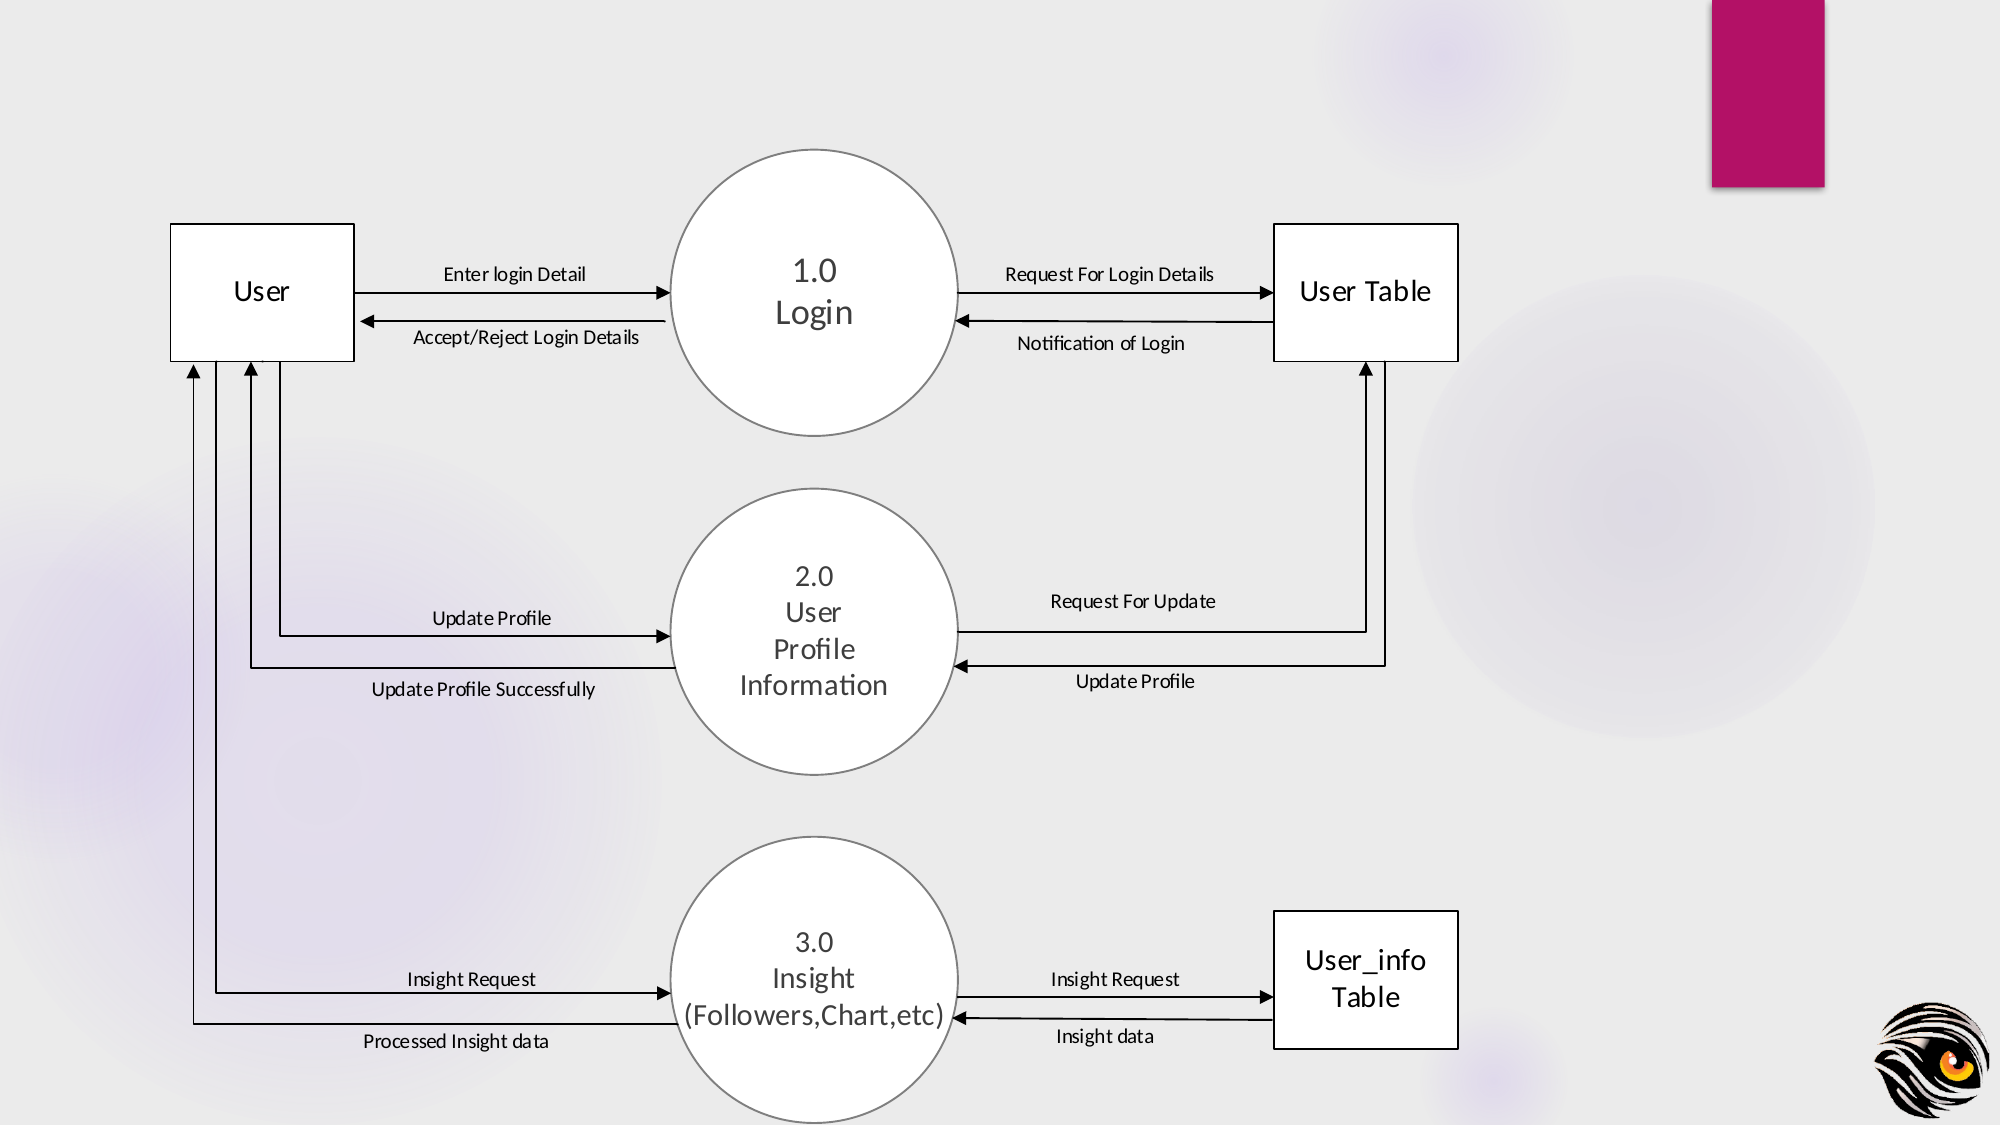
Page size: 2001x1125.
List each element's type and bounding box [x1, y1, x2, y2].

picture [1867, 994, 2000, 1125]
picture [0, 0, 1576, 1125]
